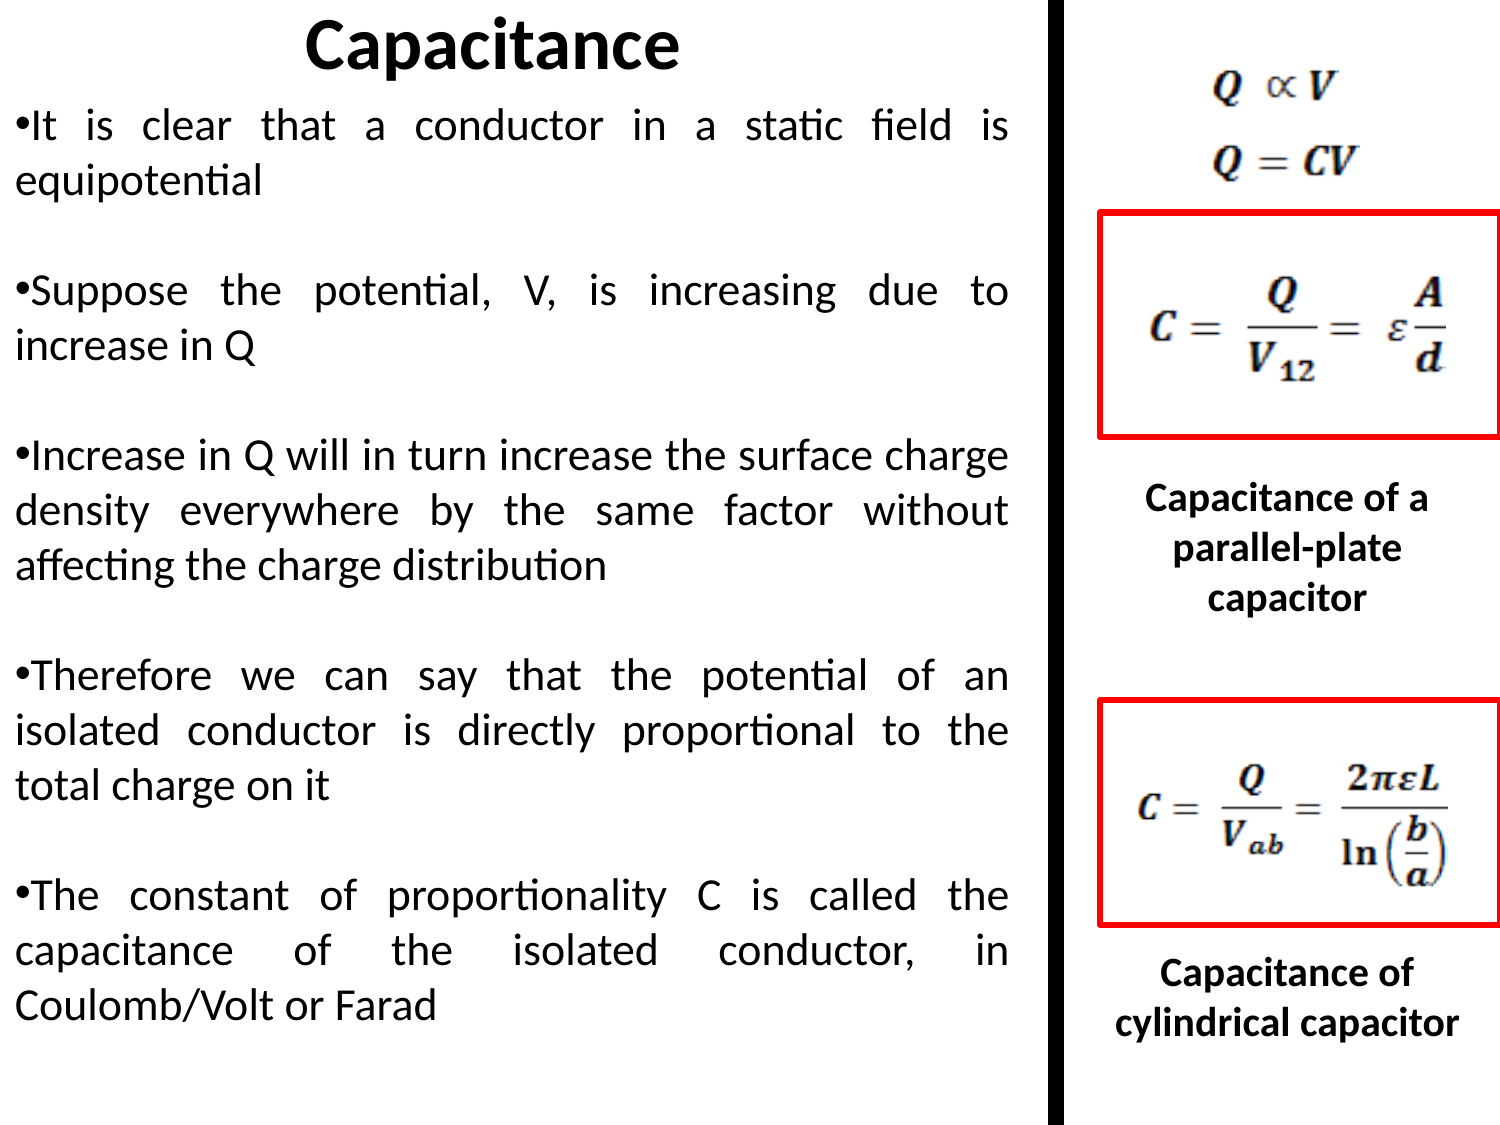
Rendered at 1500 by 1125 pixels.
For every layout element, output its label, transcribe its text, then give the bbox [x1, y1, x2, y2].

text_box [1048, 75, 1064, 154]
picture [1149, 274, 1446, 396]
title Capacitance [249, 75, 738, 80]
text_box [1048, 155, 1064, 1125]
text_box [0, 0, 1500, 75]
text_box Capacitance of a parallel-plate capacitor [1074, 462, 1500, 628]
text_box It is clear that a conductor in a static field is equipotential Suppose the potential, V, is increasing due to increase in Q Increase in Q will in turn increase the surface charge density everywhere by the same factor without affecting the charge distribution Therefore we can say that the potential of an isolated conductor is directly proportional to the total charge on it The constant of proportionality C is called the capacitance of the isolated conductor, in Coulomb/Volt or Farad [0, 155, 1025, 1125]
text_box It is clear that a conductor in a static field is equipotential Suppose the potential, V, is increasing due to increase in Q Increase in Q will in turn increase the surface charge density everywhere by the same factor without affecting the charge distribution Therefore we can say that the potential of an isolated conductor is directly proportional to the total charge on it The constant of proportionality C is called the capacitance of the isolated conductor, in Coulomb/Volt or Farad [0, 87, 1025, 135]
picture [1212, 62, 1339, 123]
picture [1137, 762, 1448, 898]
text_box [1098, 210, 1500, 439]
text_box [1098, 698, 1500, 927]
picture [1212, 137, 1360, 198]
text_box It is clear that a conductor in a static field is equipotential Suppose the potential, V, is increasing due to increase in Q Increase in Q will in turn increase the surface charge density everywhere by the same factor without affecting the charge distribution Therefore we can say that the potential of an isolated conductor is directly proportional to the total charge on it The constant of proportionality C is called the capacitance of the isolated conductor, in Coulomb/Volt or Farad [0, 136, 1025, 154]
text_box Capacitance of cylindrical capacitor [1074, 937, 1500, 1053]
